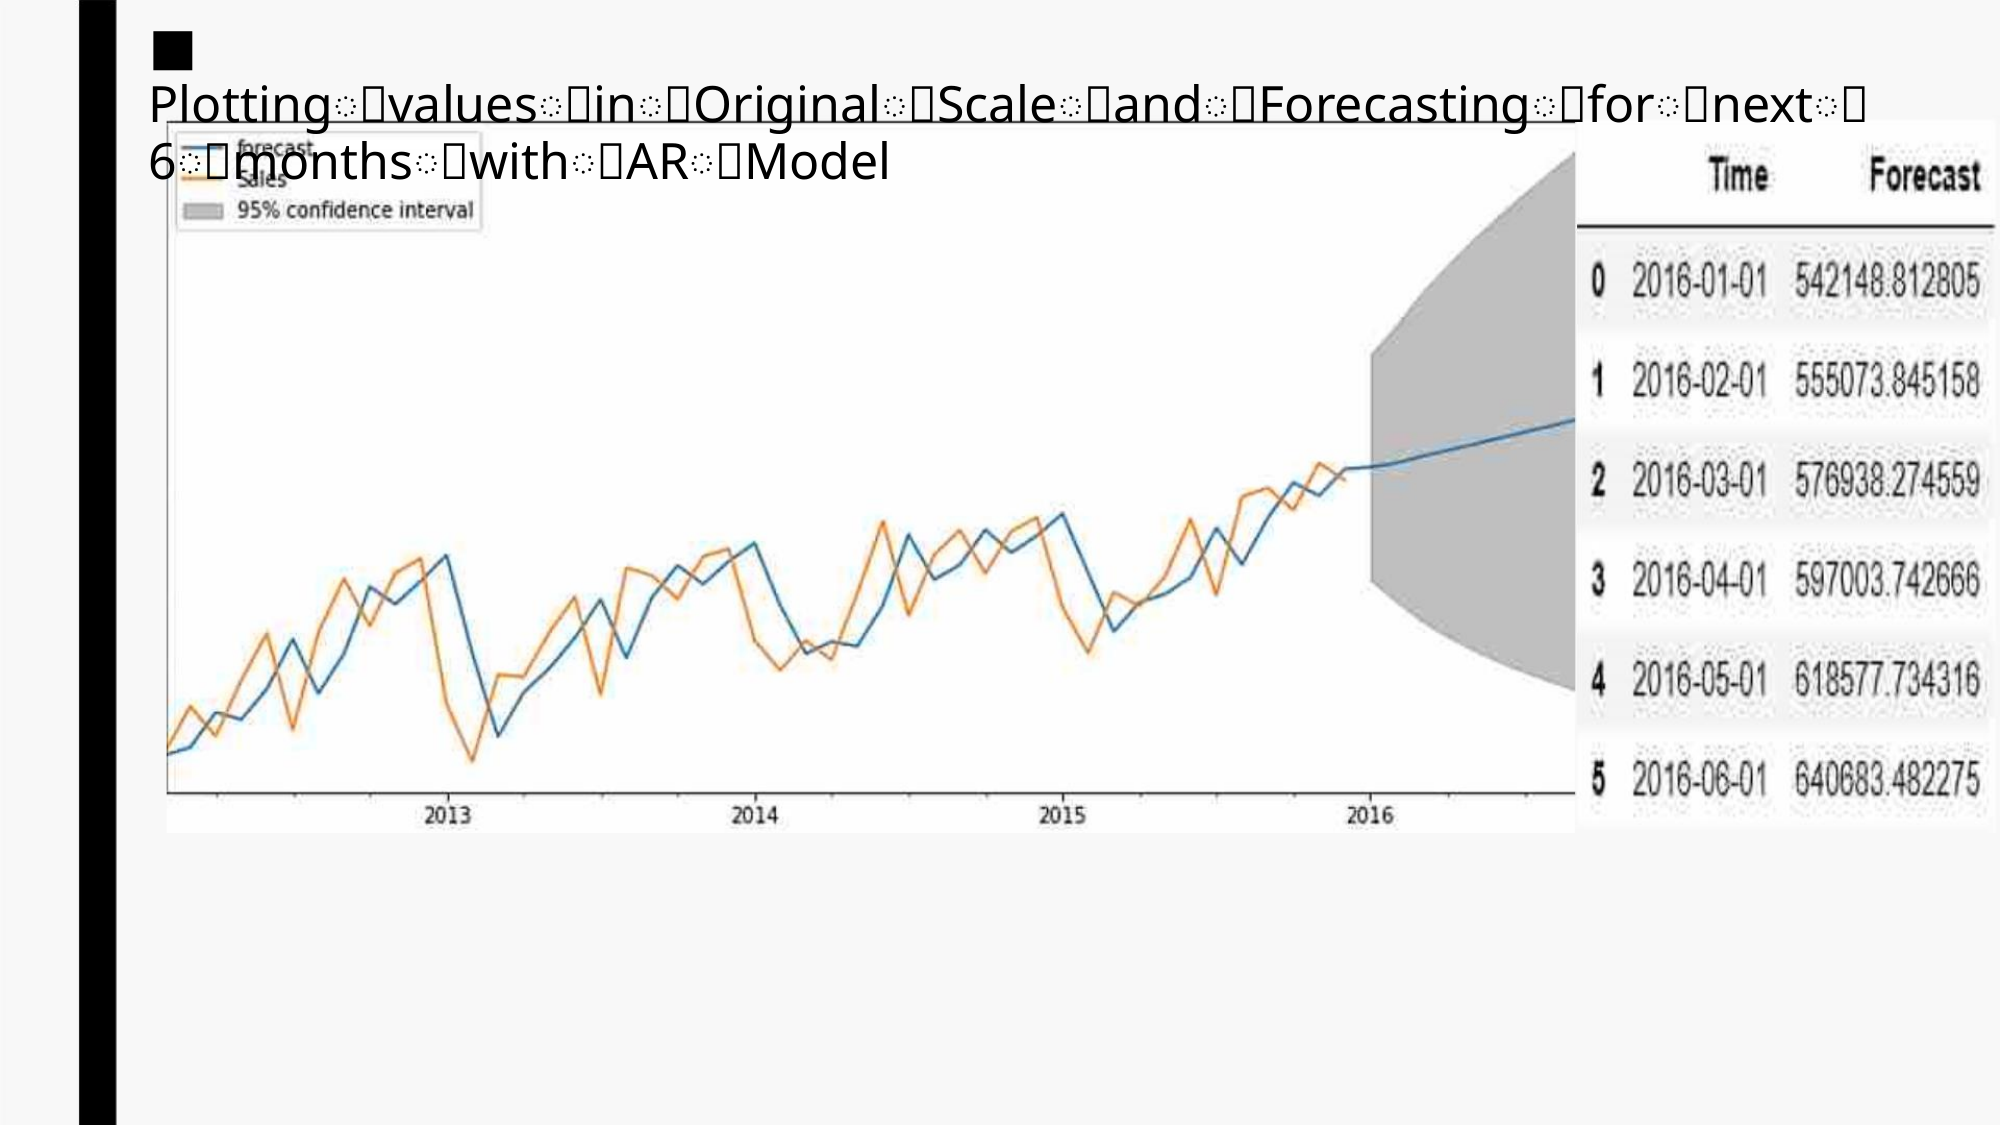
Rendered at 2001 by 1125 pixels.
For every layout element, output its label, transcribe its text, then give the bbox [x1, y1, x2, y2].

text_box [0, 0, 2000, 1125]
text_box ■ PlottingꢀvaluesꢀinꢀOriginalꢀScaleꢀandꢀForecastingꢀforꢀnextꢀ6ꢀmonthsꢀwithꢀARꢀModel [148, 16, 1888, 190]
